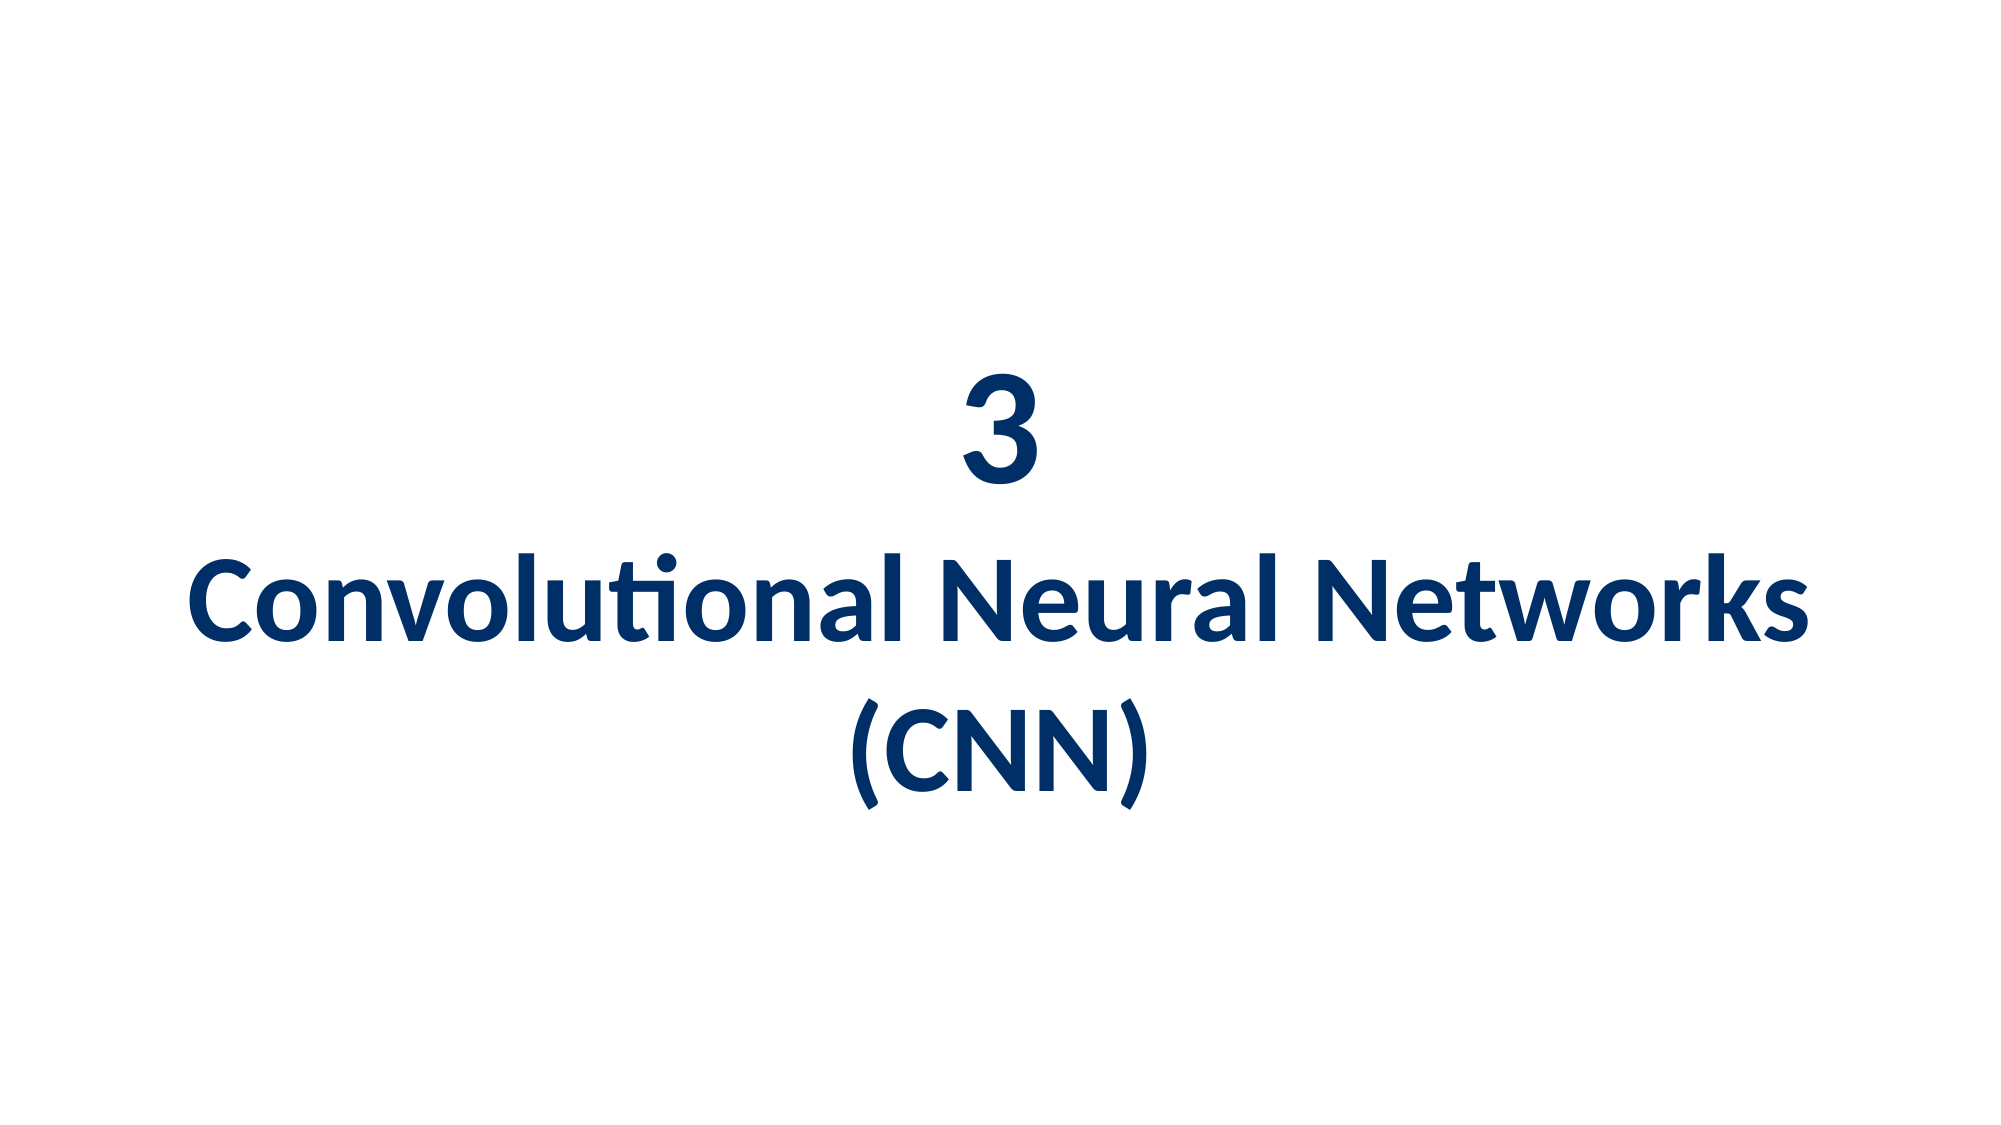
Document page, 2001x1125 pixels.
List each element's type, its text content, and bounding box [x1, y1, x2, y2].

text_box 3 Convolutional Neural Networks (CNN) [105, 309, 1895, 824]
